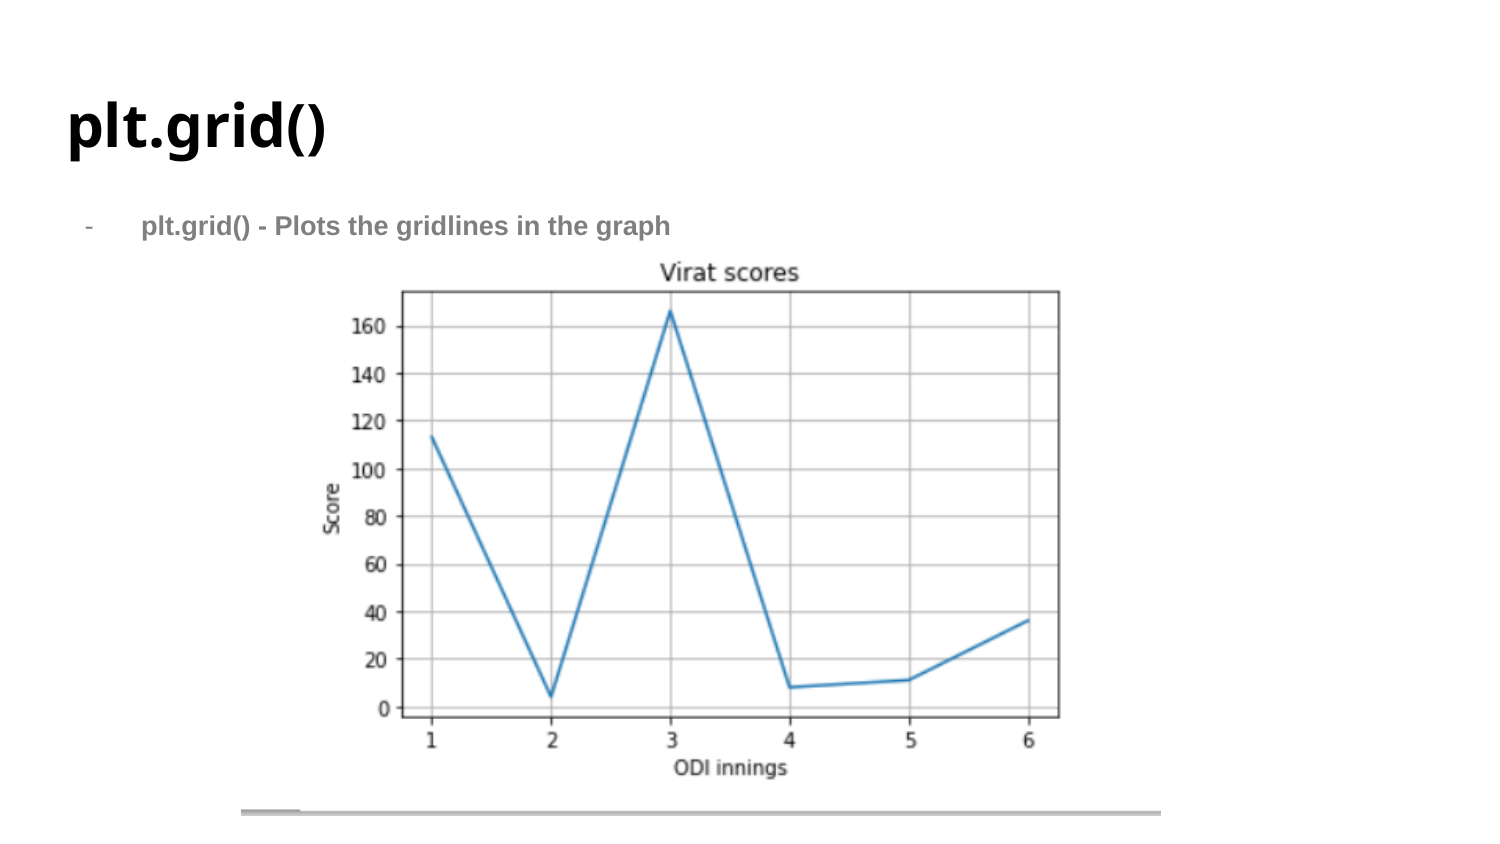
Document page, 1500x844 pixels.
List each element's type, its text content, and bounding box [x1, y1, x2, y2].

list plt.grid() - Plots the gridlines in the graph [51, 189, 1449, 750]
title plt.grid() [51, 72, 1449, 176]
picture [241, 244, 1161, 816]
